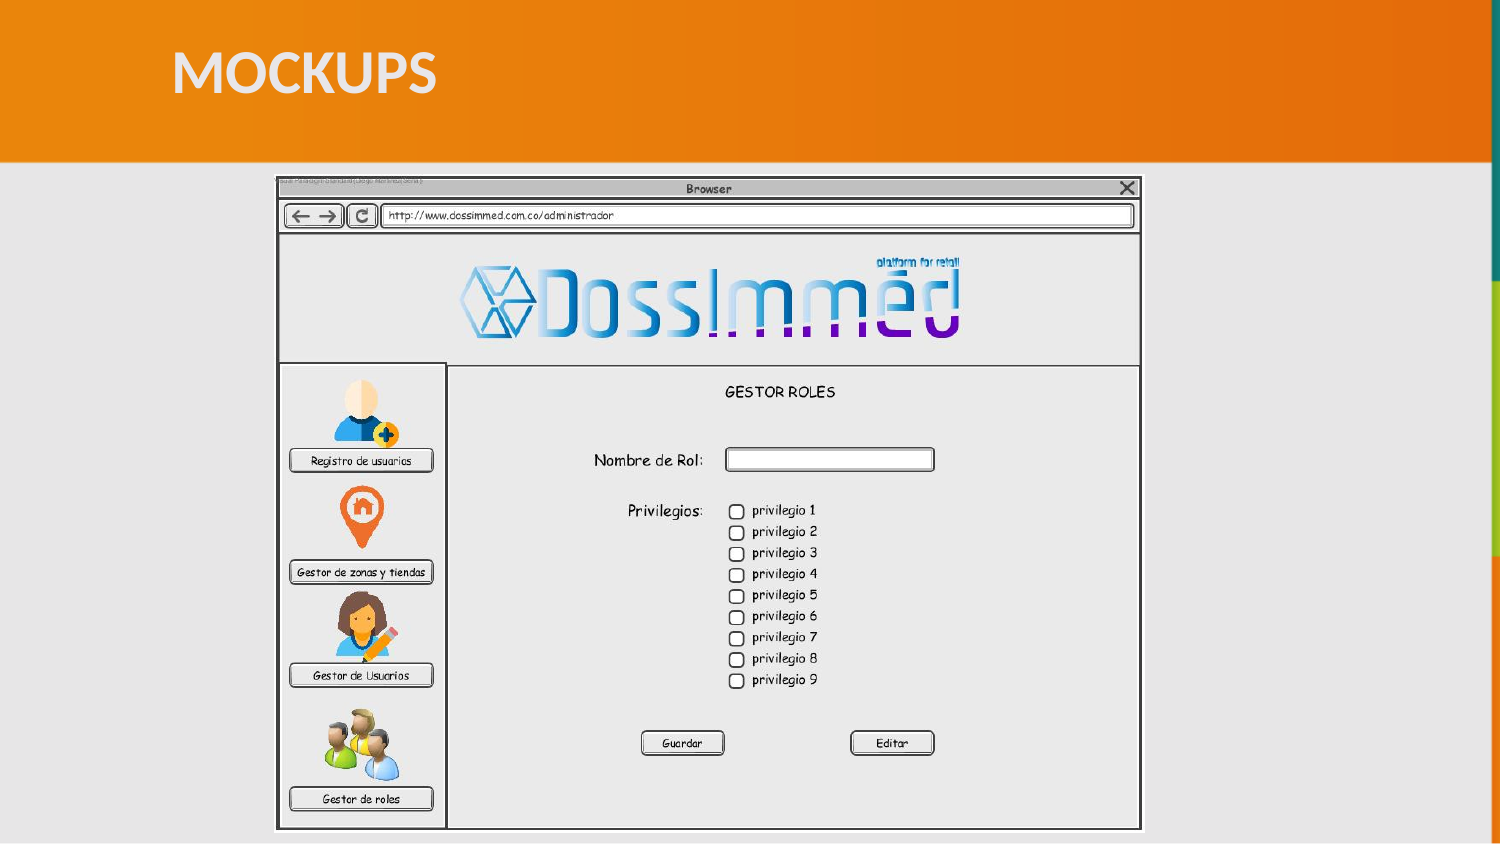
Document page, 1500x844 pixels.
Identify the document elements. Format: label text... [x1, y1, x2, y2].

picture [0, 0, 1500, 844]
text_box MOCKUPS [156, 23, 1412, 140]
text_box [181, 87, 1437, 165]
